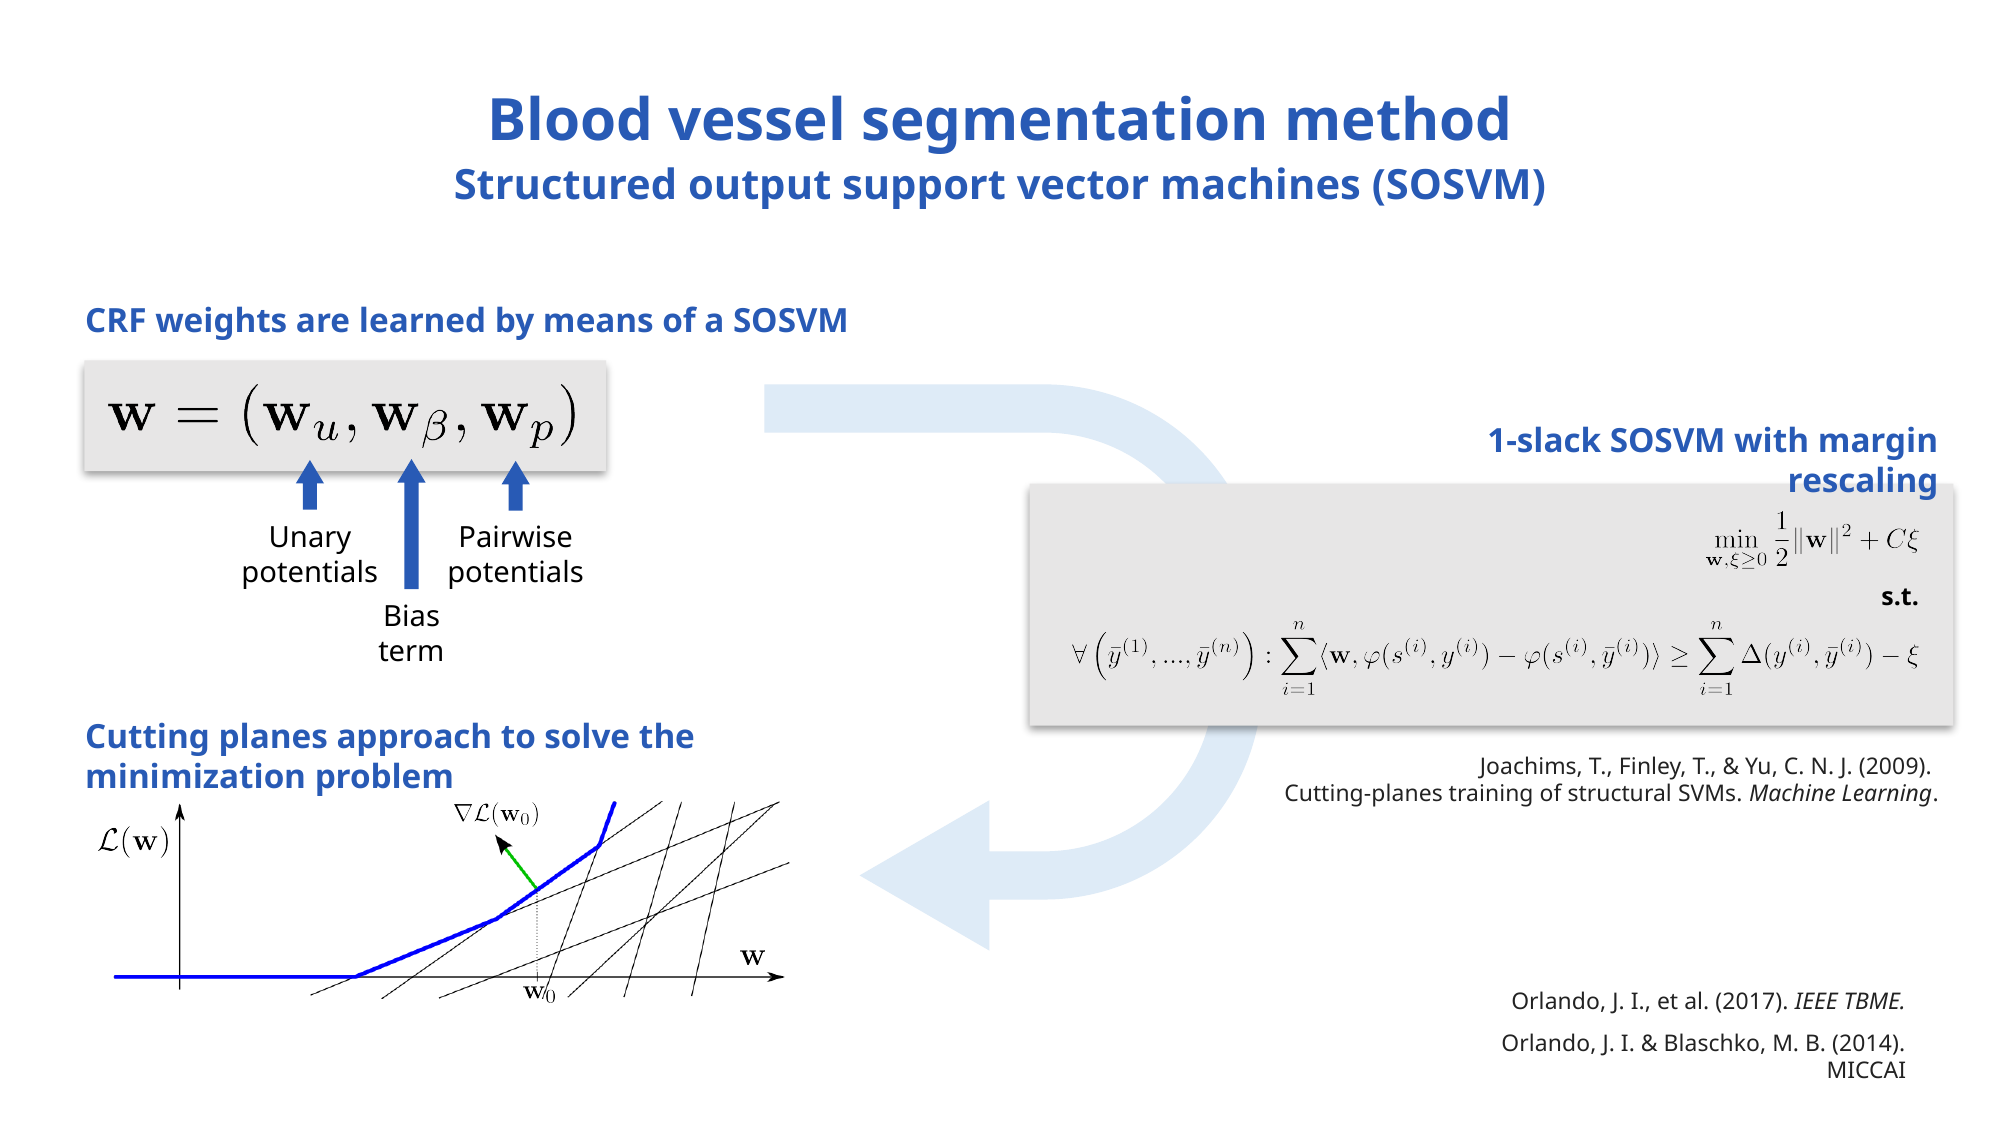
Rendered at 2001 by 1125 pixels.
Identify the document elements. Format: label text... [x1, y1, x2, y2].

text_box [875, 798, 1218, 953]
text_box Structured output support vector machines (SOSVM) [428, 150, 1572, 215]
text_box Orlando, J. I., et al. (2017). IEEE TBME. [1404, 979, 1921, 1021]
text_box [1029, 411, 1954, 815]
text_box Blood vessel segmentation method [0, 74, 2000, 160]
text_box Orlando, J. I. & Blaschko, M. B. (2014). MICCAI [1404, 1021, 1921, 1091]
text_box [875, 383, 1151, 434]
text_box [70, 707, 875, 1005]
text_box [70, 292, 875, 676]
